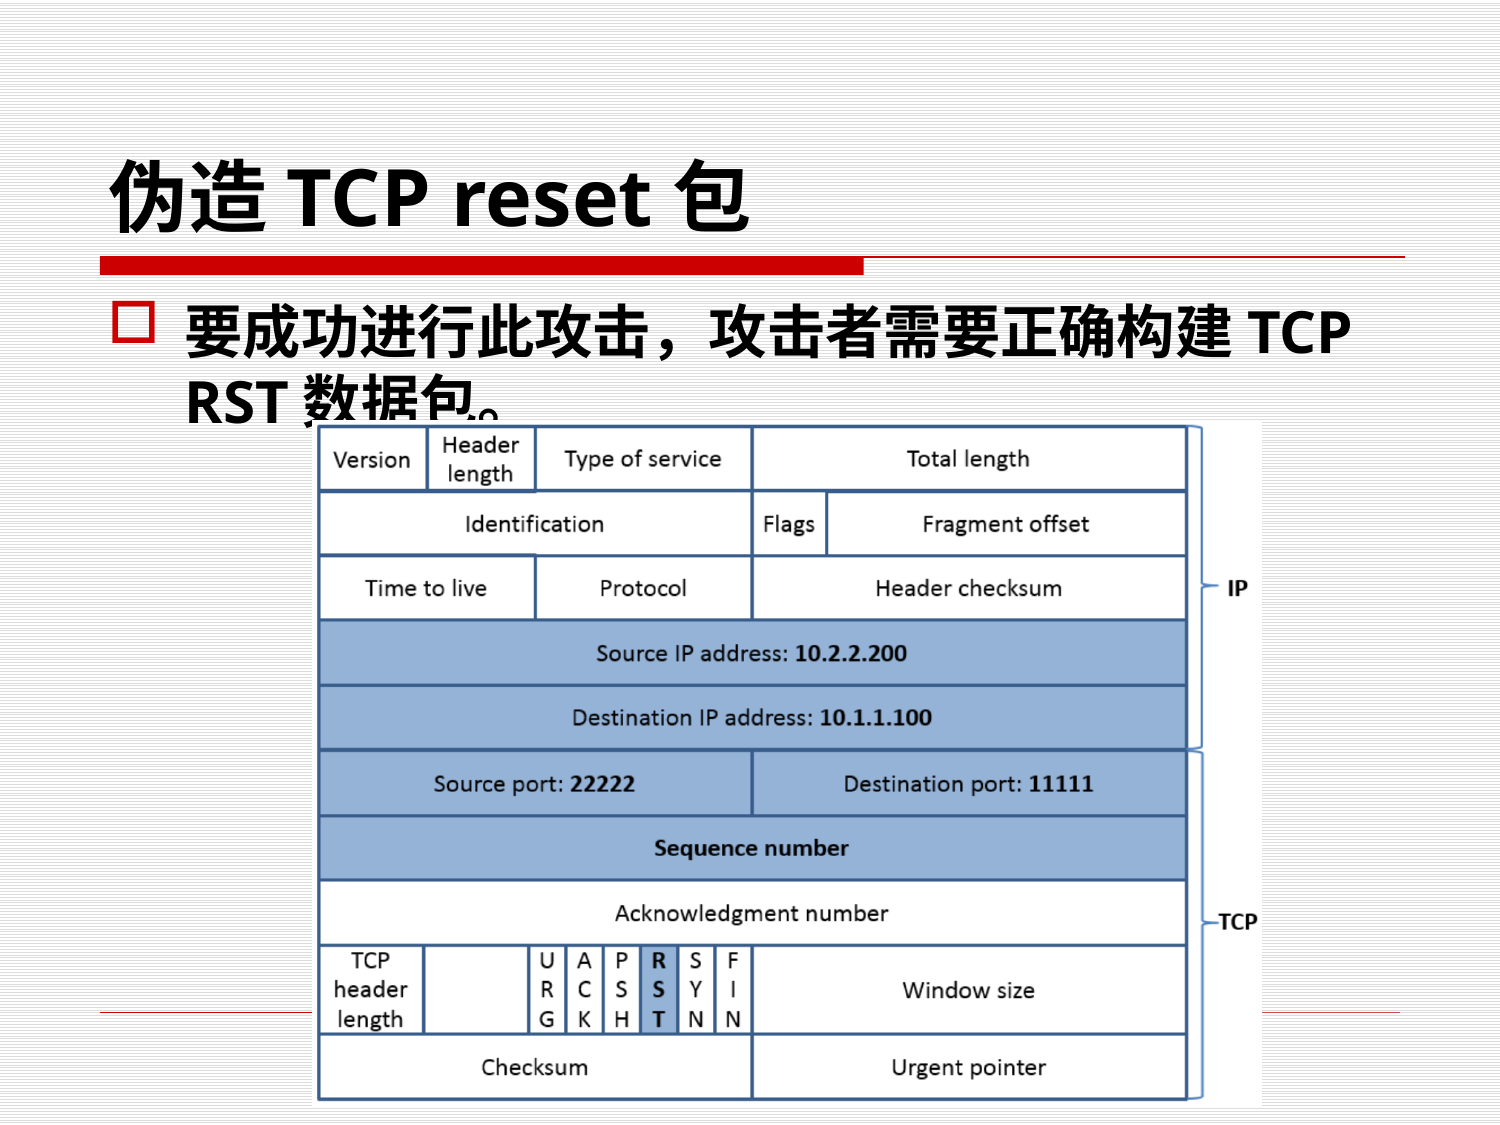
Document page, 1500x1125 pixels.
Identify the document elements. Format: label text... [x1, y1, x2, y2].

list 要成功进行此攻击，攻击者需要正确构建TCP RST数据包。 [92, 287, 1406, 988]
picture [312, 420, 1262, 1107]
title 伪造TCP reset包 [93, 49, 1407, 250]
